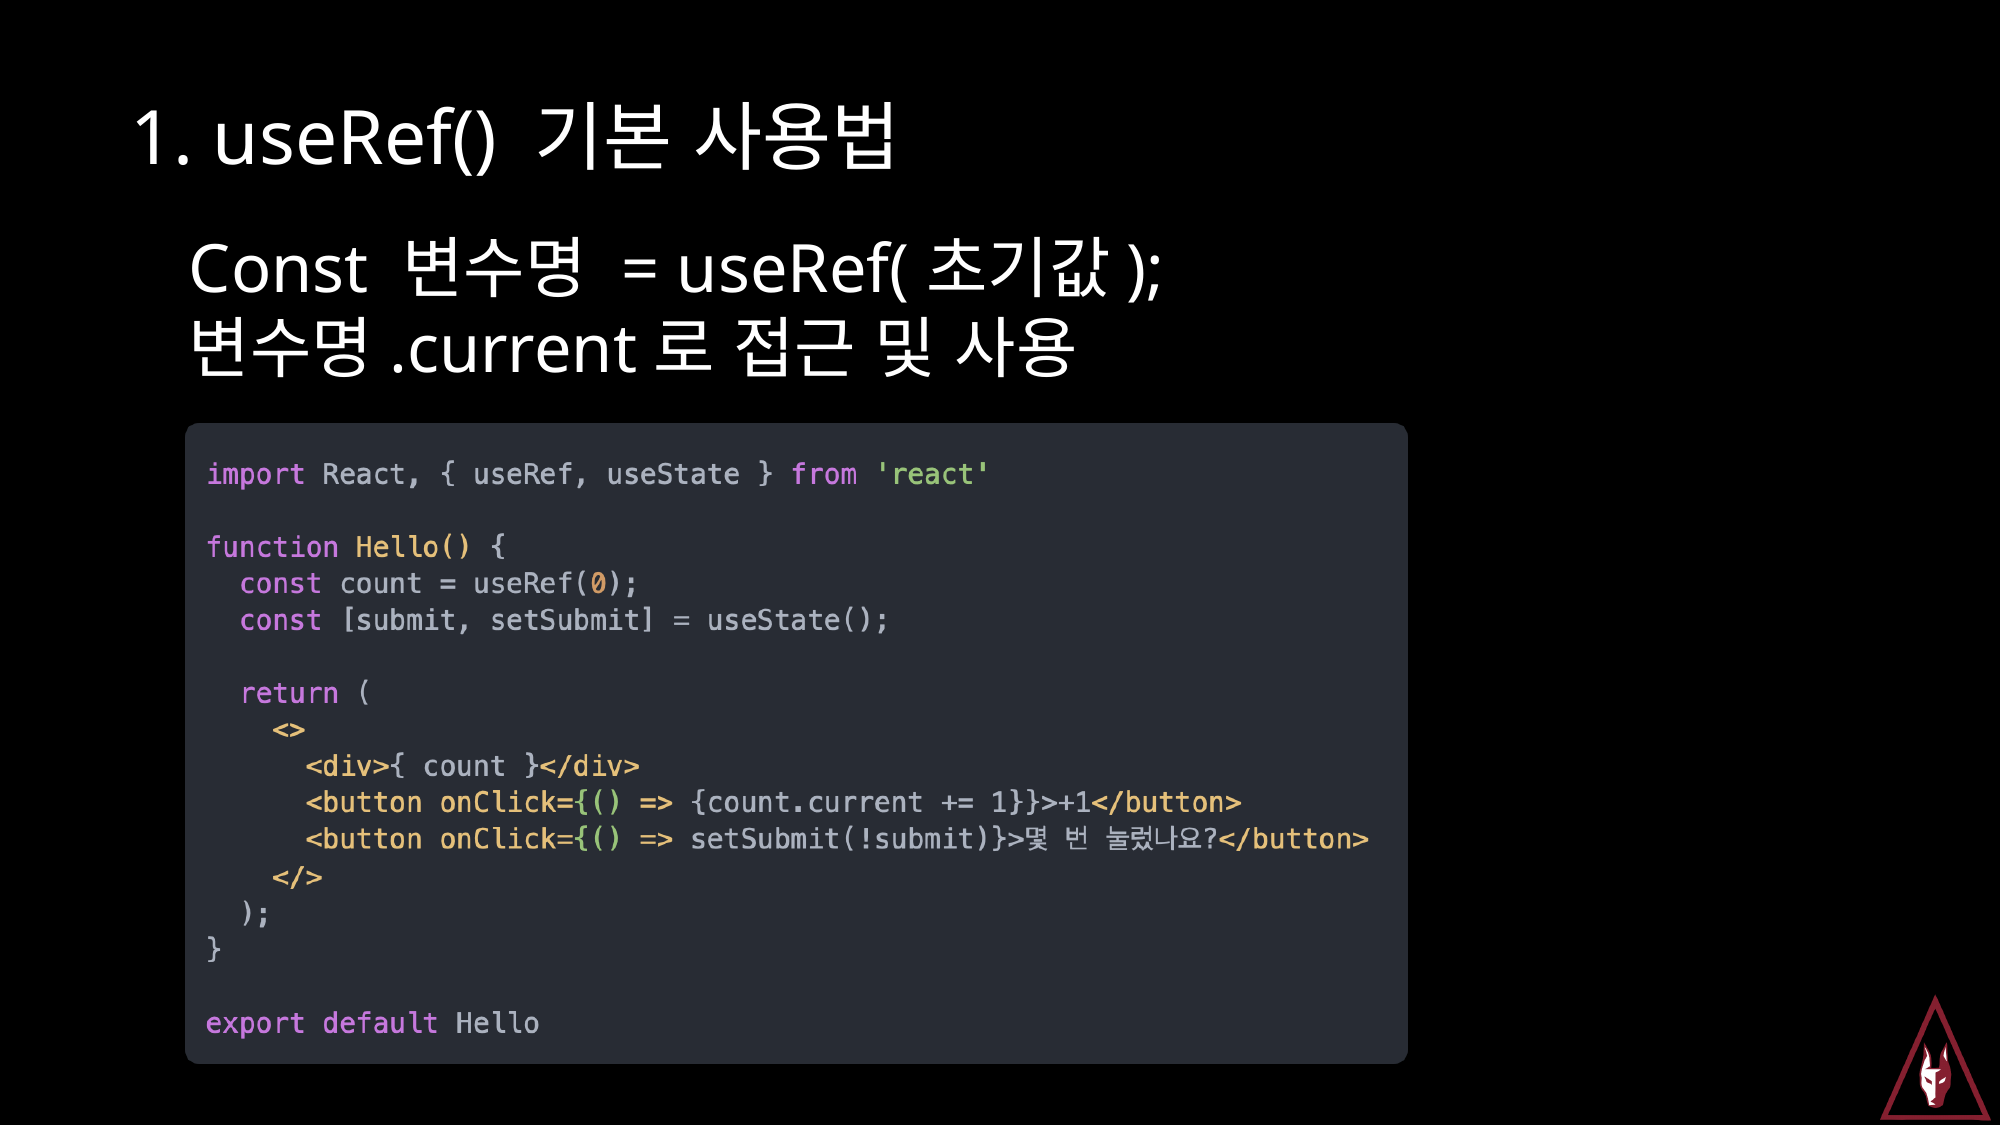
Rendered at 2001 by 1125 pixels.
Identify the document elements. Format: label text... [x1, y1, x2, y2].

picture [1872, 992, 2000, 1125]
picture [115, 353, 1477, 1125]
text_box 1. useRef() 기본 사용법 [115, 81, 1937, 187]
text_box Const 변수명 = useRef(초기값); 변수명.current로 접근 및 사용 [174, 218, 1571, 394]
